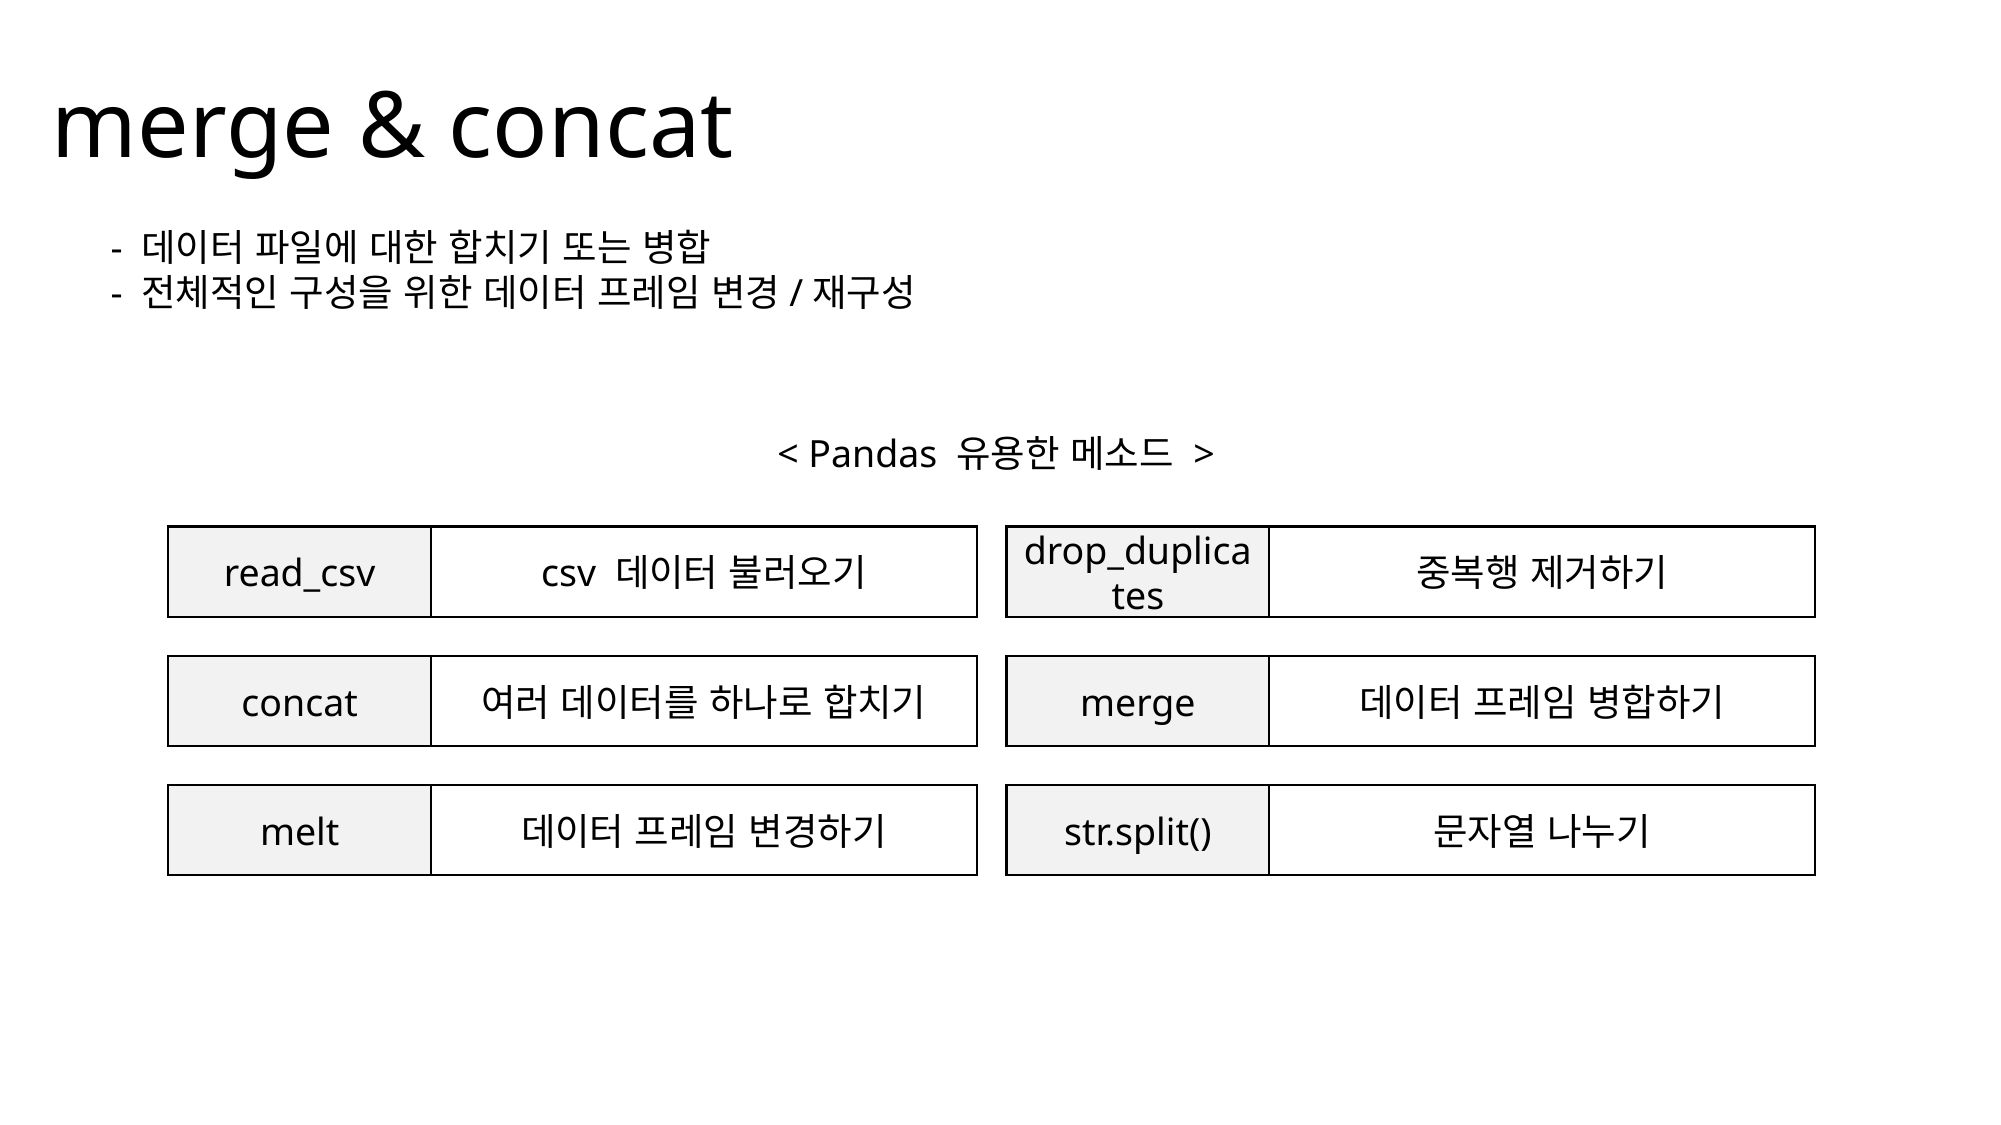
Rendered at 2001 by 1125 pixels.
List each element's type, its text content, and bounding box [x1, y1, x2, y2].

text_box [1006, 656, 1816, 747]
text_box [168, 526, 977, 617]
text_box - 데이터 파일에 대한 합치기 또는 병합 - 전체적인 구성을 위한 데이터 프레임 변경/재구성 [95, 216, 1857, 322]
text_box < Pandas 유용한 메소드 > [589, 422, 1394, 482]
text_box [168, 656, 977, 747]
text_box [1006, 526, 1816, 617]
text_box merge & concat [37, 58, 1946, 183]
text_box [1006, 785, 1816, 876]
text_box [168, 785, 977, 876]
